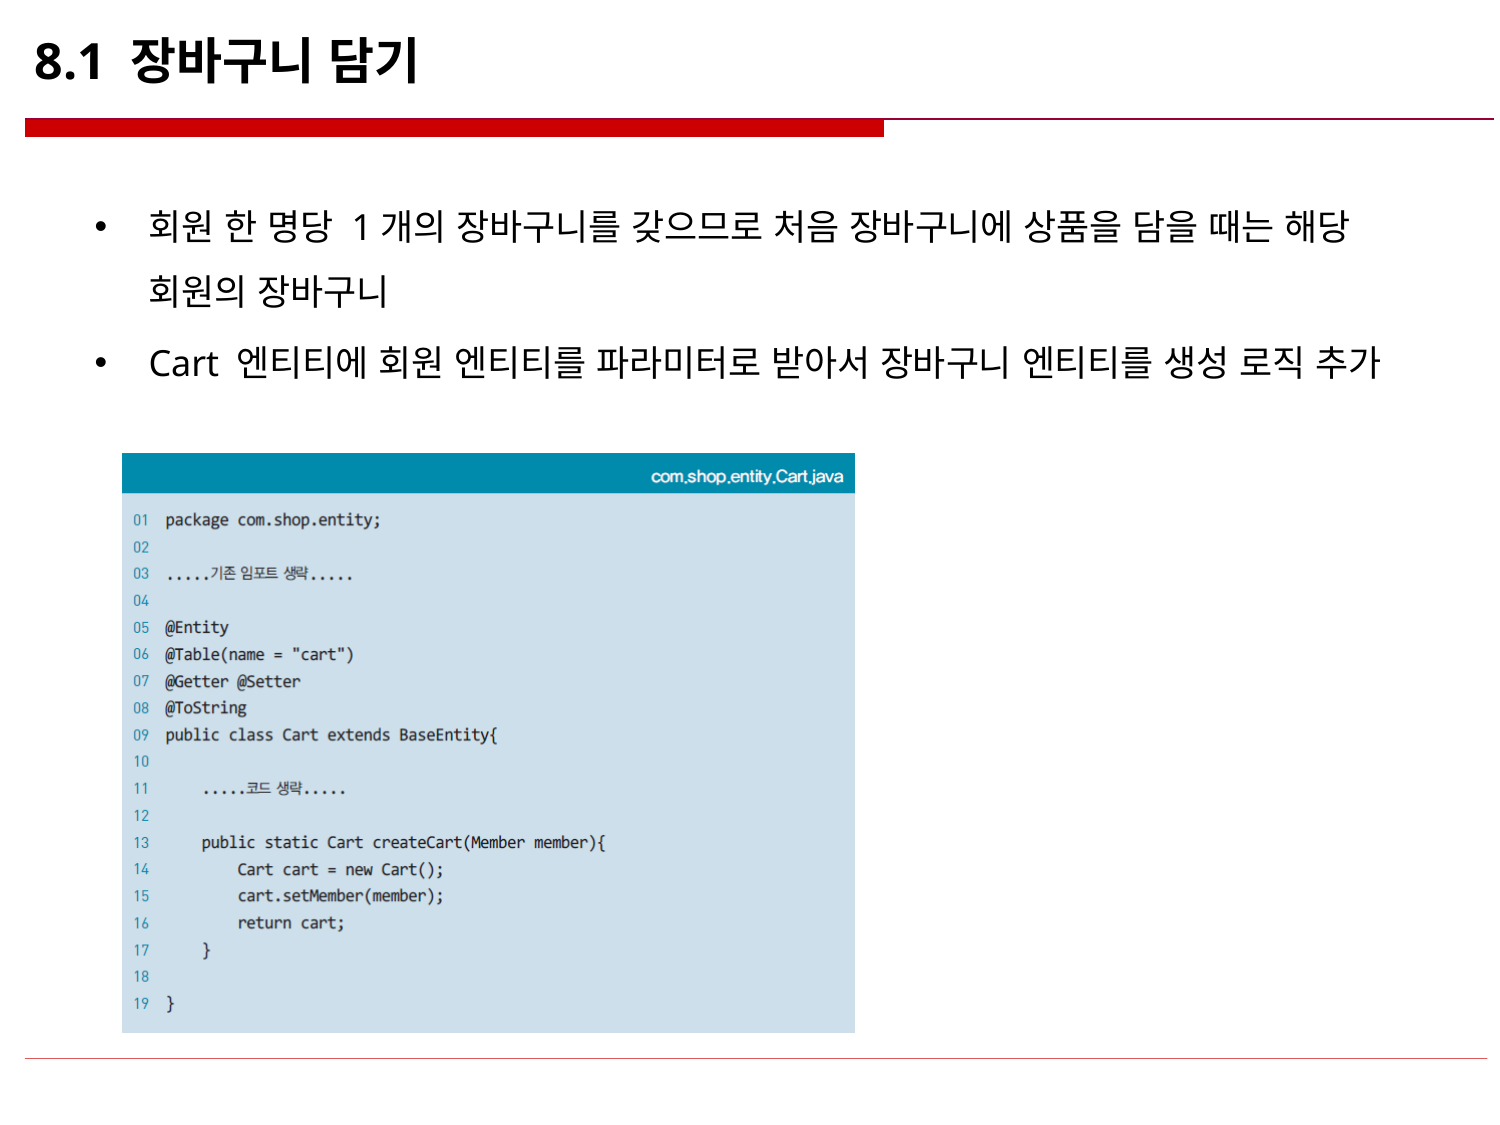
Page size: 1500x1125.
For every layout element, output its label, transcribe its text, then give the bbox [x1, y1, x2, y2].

text_box 회원 한 명당 1개의 장바구니를 갖으므로 처음 장바구니에 상품을 담을 때는 해당 회원의 장바구니 Cart 엔티티에 회원 엔티티를 파라미터로 받아서 장바구니 엔티티를 생성 로직 추가 [79, 175, 1430, 447]
picture [111, 446, 863, 1038]
title 8.1 장바구니 담기 [19, 23, 1370, 96]
